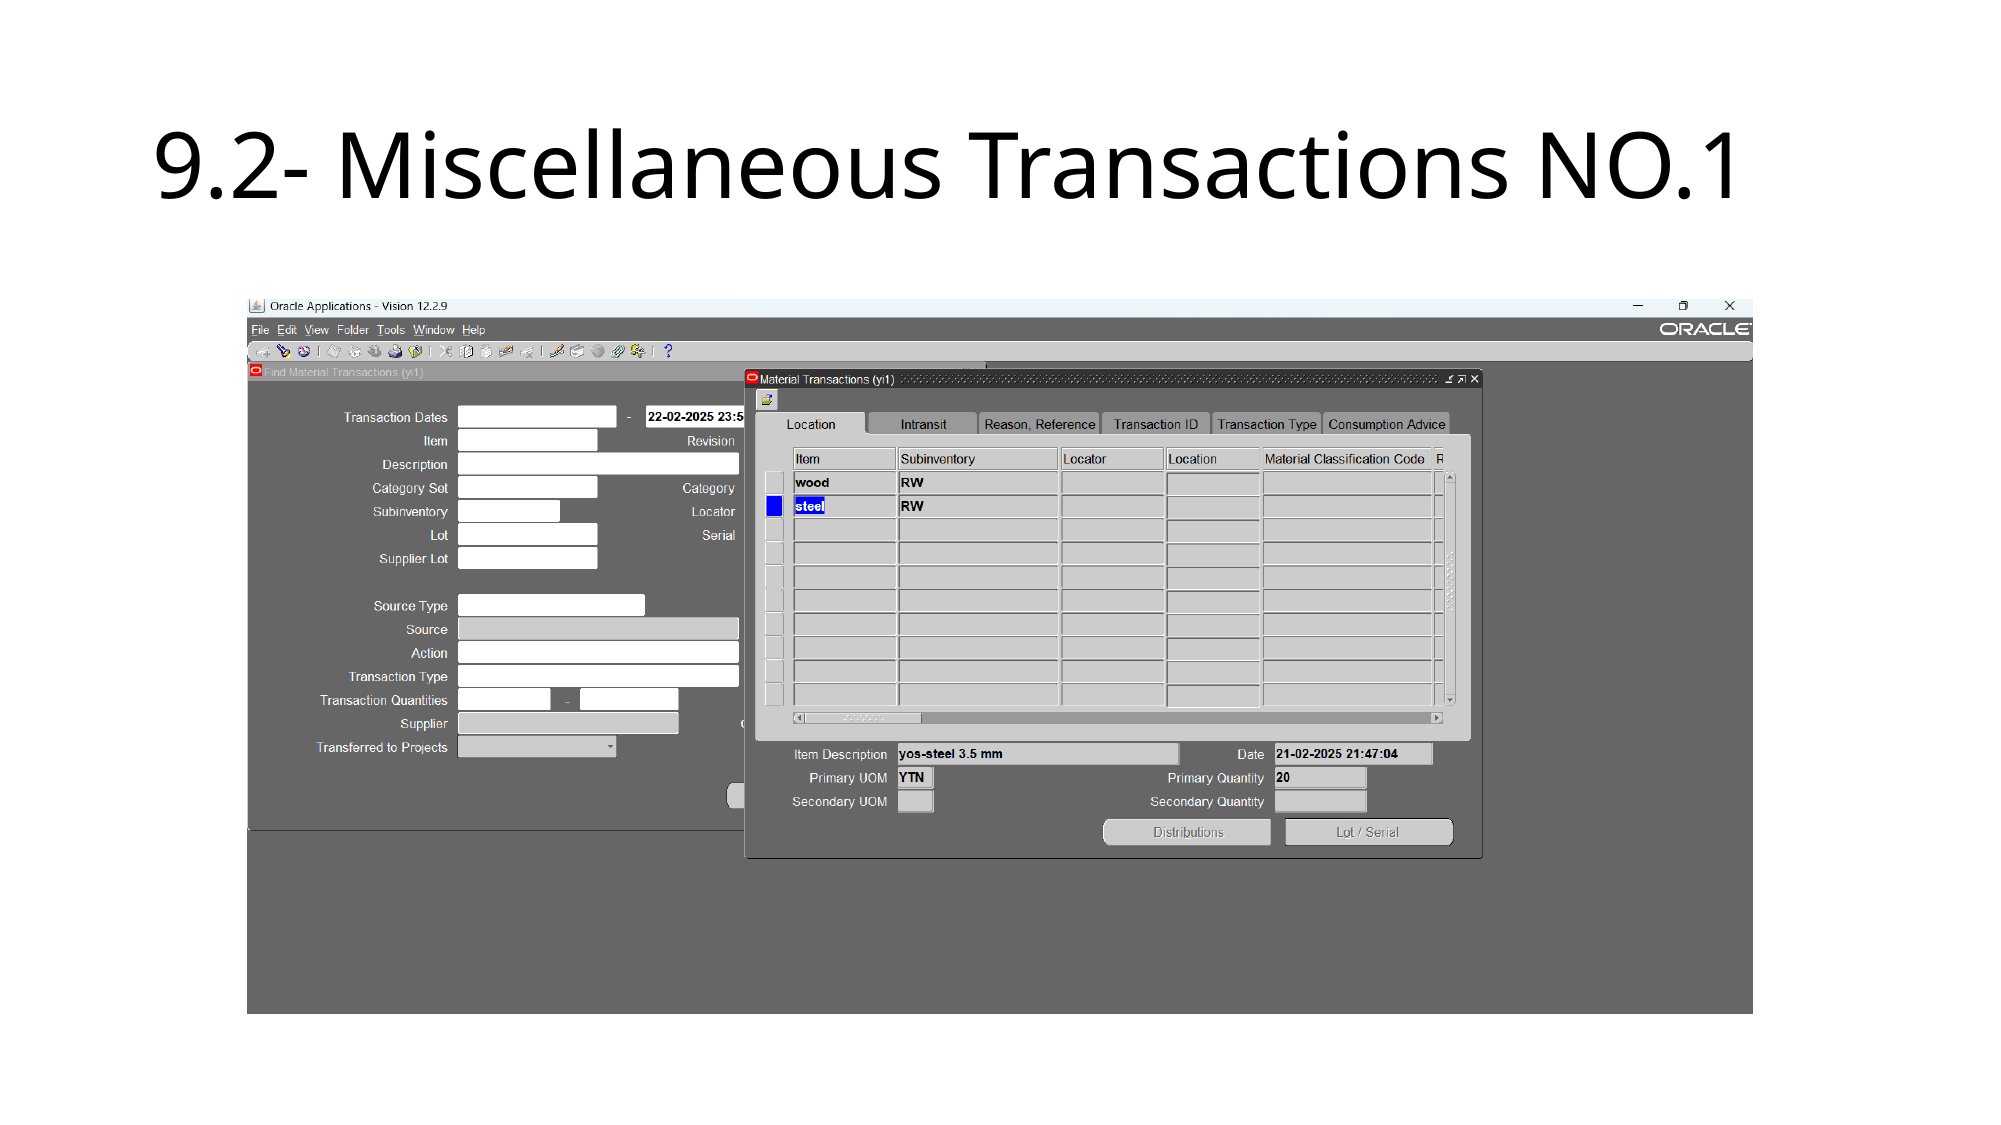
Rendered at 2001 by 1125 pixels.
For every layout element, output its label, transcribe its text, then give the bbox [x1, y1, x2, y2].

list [247, 299, 1753, 1014]
title 9.2- Miscellaneous Transactions NO.1 [137, 59, 1863, 278]
